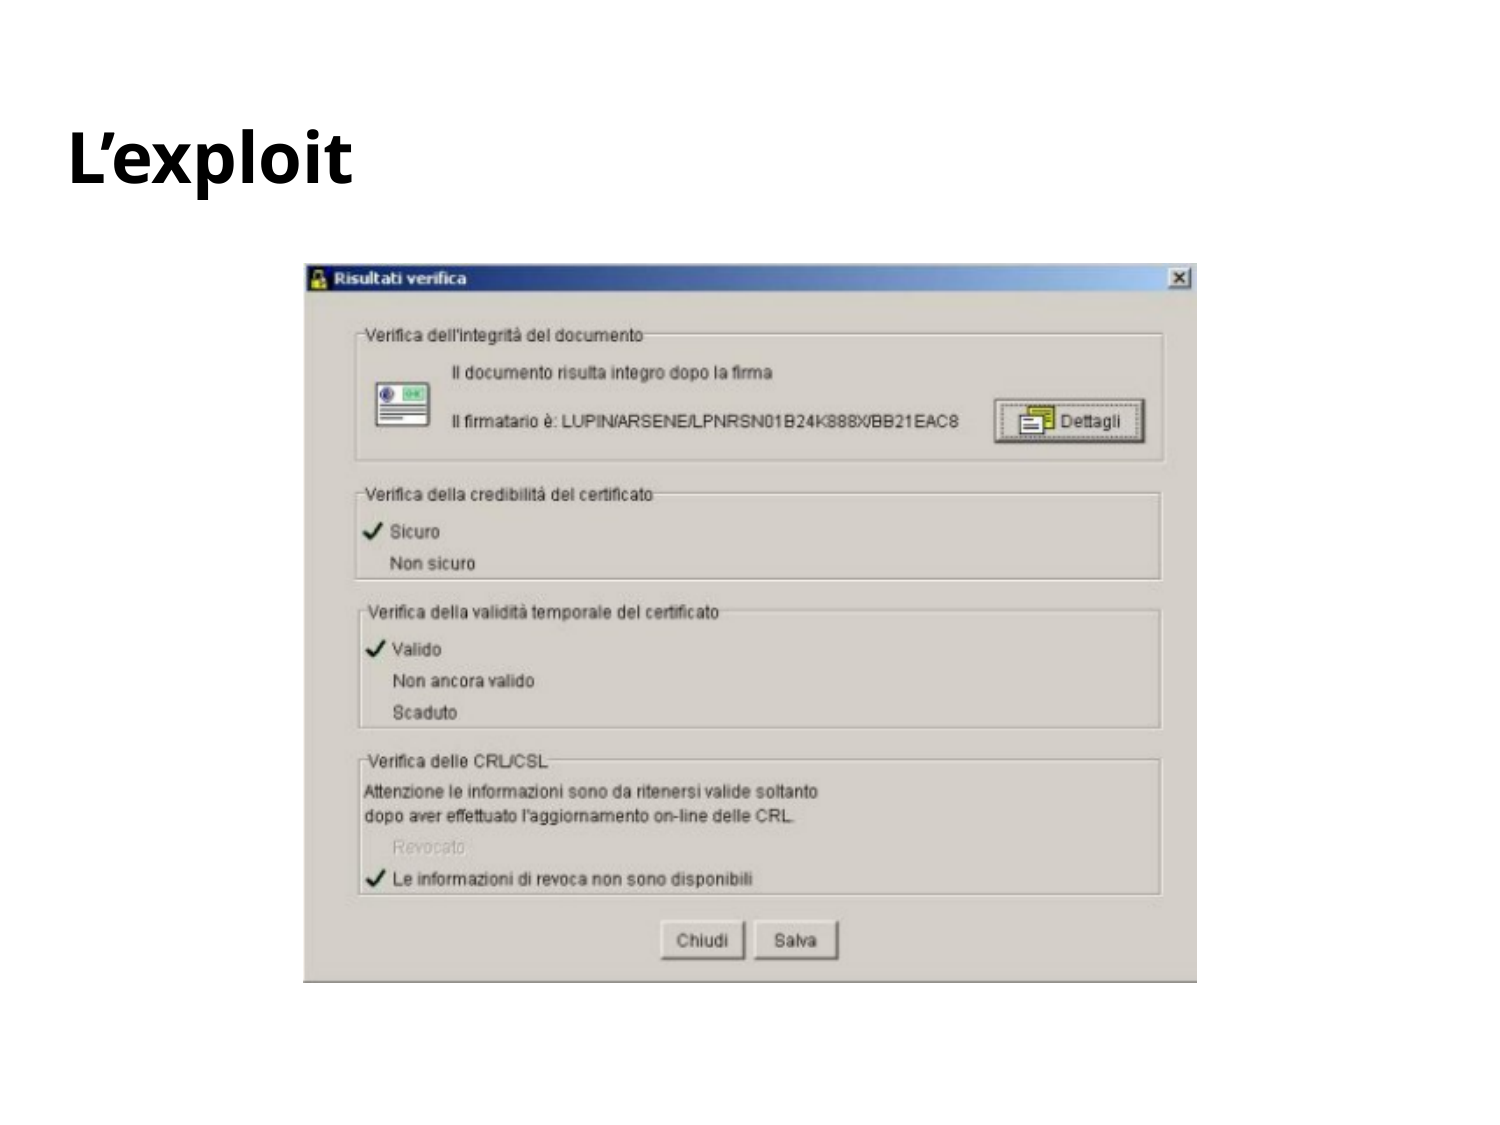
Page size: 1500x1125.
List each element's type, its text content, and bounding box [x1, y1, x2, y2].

picture [303, 263, 1197, 983]
title L’exploit [51, 97, 1449, 223]
